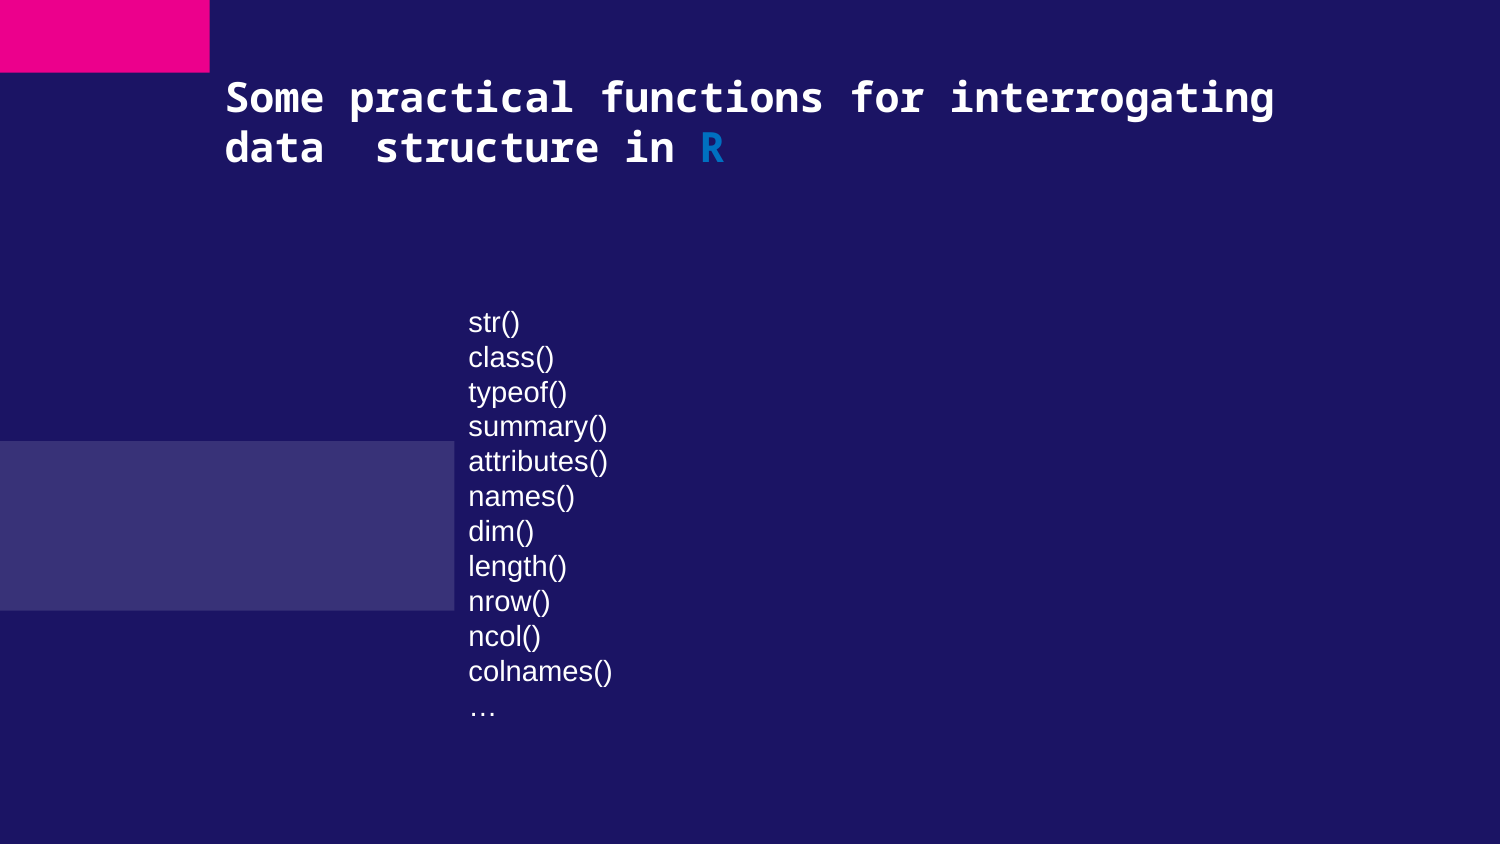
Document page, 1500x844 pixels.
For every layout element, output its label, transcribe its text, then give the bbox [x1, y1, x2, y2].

title Some practical functions for interrogating data structure in R [209, 56, 1291, 167]
text_box str() class() typeof() summary() attributes() names() dim() length() nrow() ncol() colnames() … [453, 295, 629, 730]
